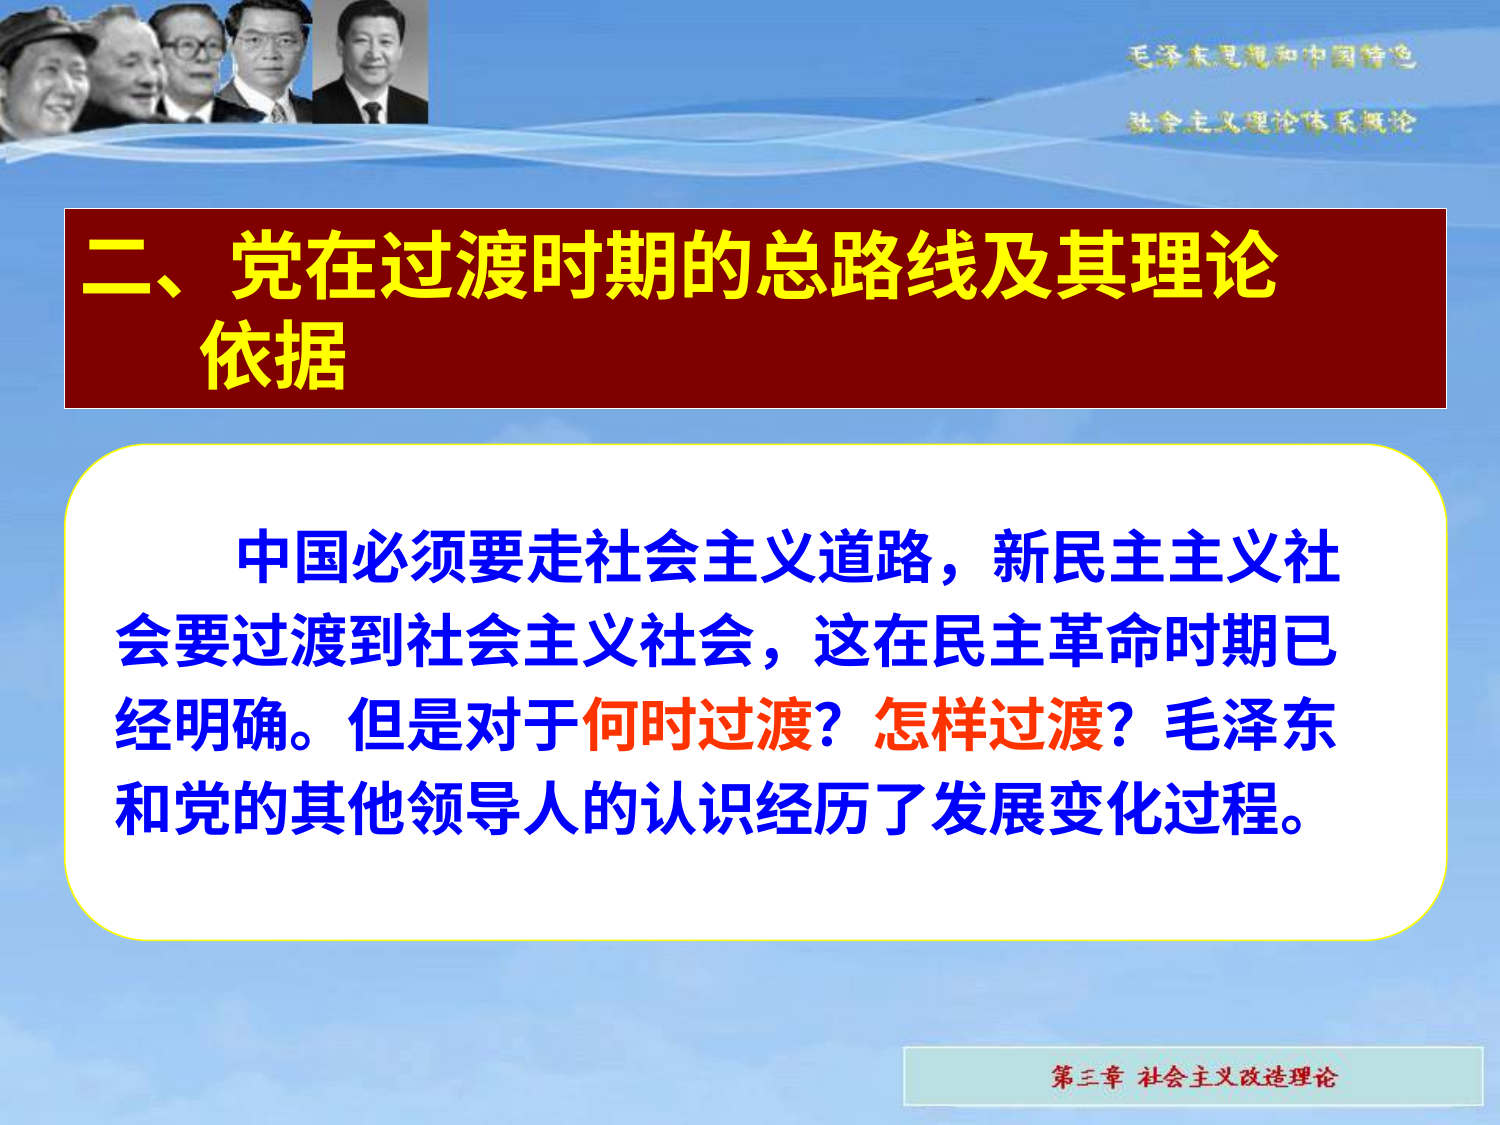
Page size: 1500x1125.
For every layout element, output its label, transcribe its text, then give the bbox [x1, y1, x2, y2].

text_box 中国必须要走社会主义道路，新民主主义社会要过渡到社会主义社会，这在民主革命时期已经明确。但是对于何时过渡？怎样过渡？毛泽东和党的其他领导人的认识经历了发展变化过程。 [100, 498, 1365, 850]
picture [0, 0, 1500, 1125]
title 二、党在过渡时期的总路线及其理论 依据 [64, 208, 1447, 409]
text_box [64, 444, 1447, 941]
